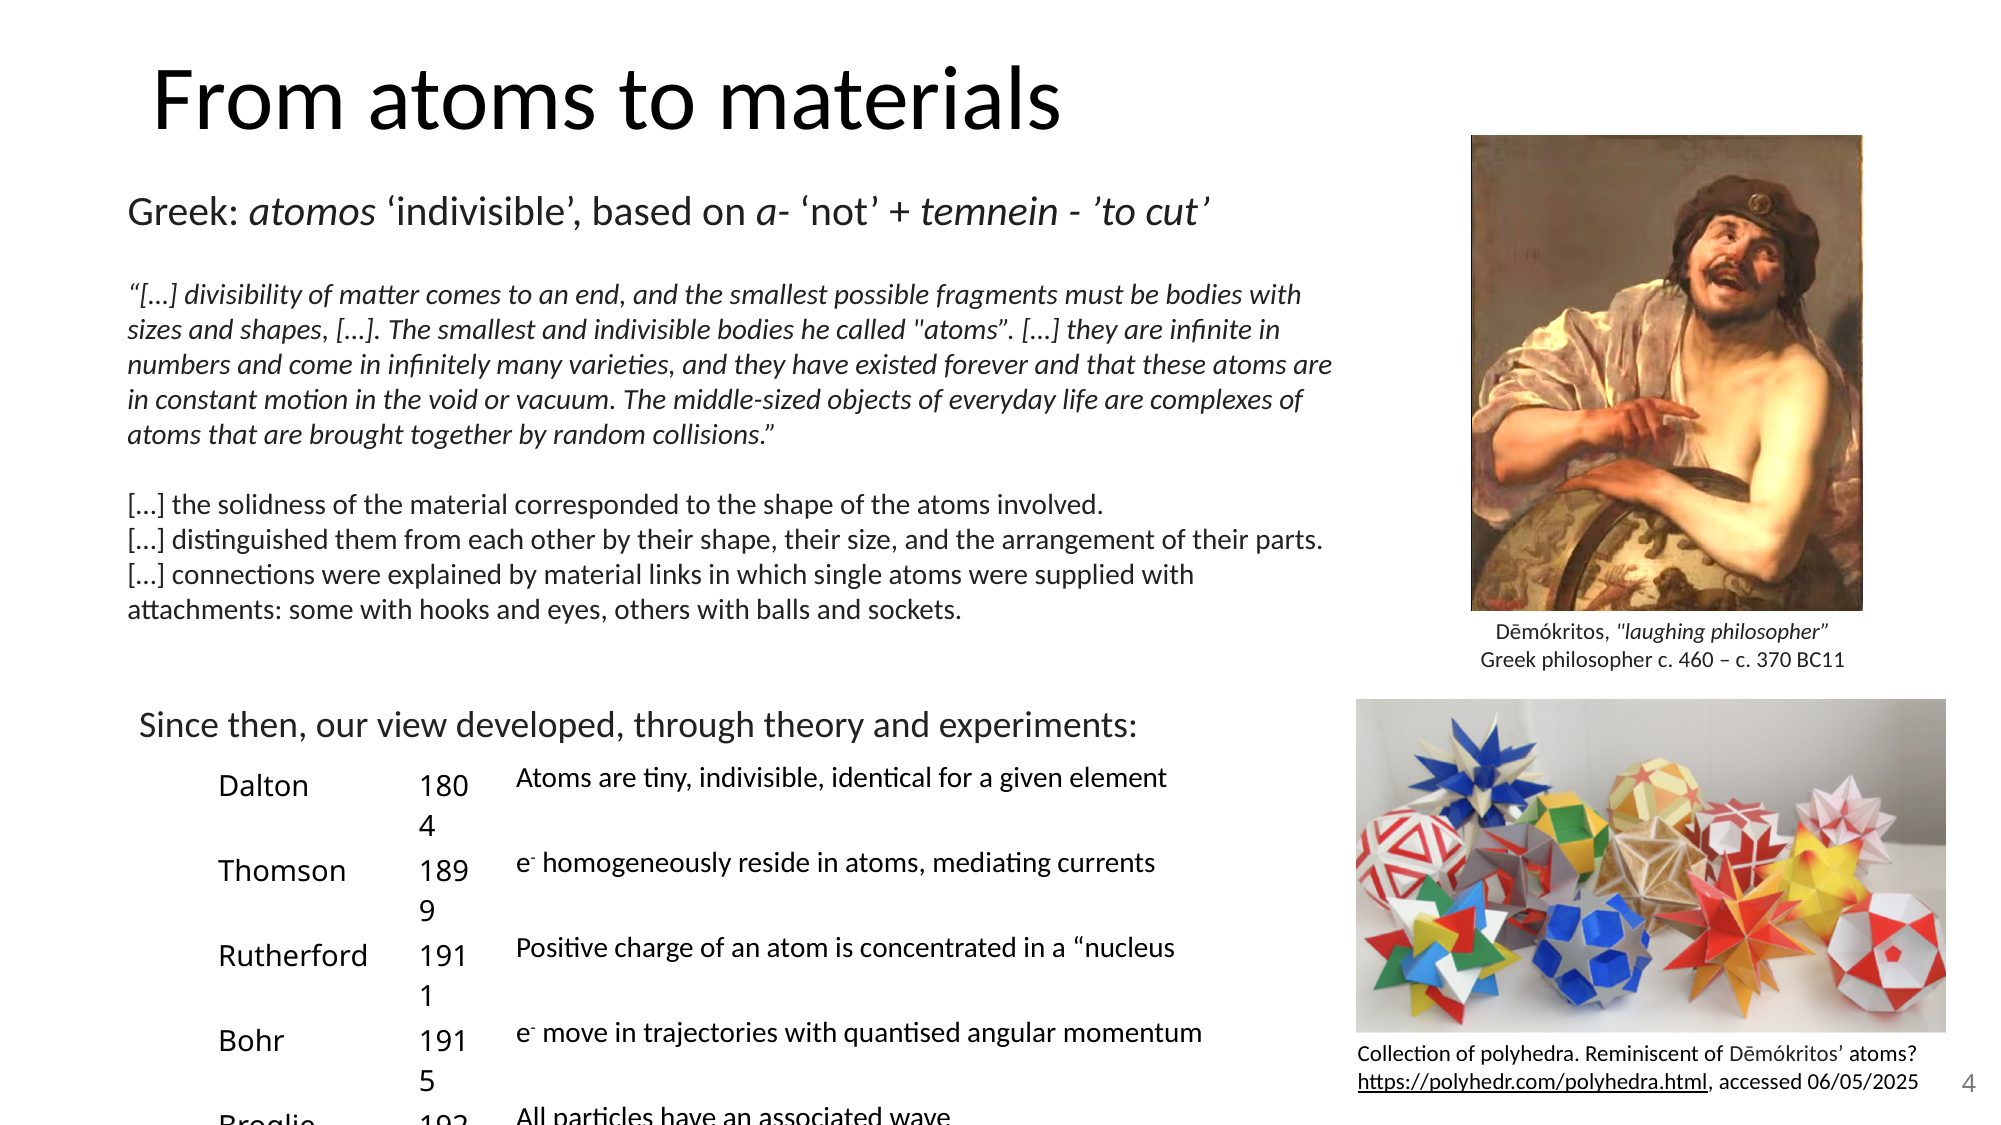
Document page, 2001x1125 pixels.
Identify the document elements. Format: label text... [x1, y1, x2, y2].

table_header Atoms are tiny, indivisible, identical for a given element [502, 759, 1298, 840]
table_header 1804 [405, 759, 500, 840]
picture [1355, 697, 1946, 1034]
table_cell Rutherford [204, 929, 403, 1012]
table_cell e- move in trajectories with quantised angular momentum [502, 1014, 1298, 1097]
slide_number 4 [1541, 1054, 1991, 1115]
table_cell 1924 [405, 1099, 500, 1125]
list Greek: atomos ‘indivisible’, based on a- ‘not’ + temnein - ’to cut’ [112, 181, 1392, 246]
text_box Dēmókritos, "laughing philosopher” Greek philosopher c. 460 – c. 370 BC11 [1465, 609, 1861, 680]
text_box “[…] divisibility of matter comes to an end, and the smallest possible fragments must be bodies with sizes and shapes, […]. The smallest and indivisible bodies he called "atoms”. […] they are infinite in numbers and come in infinitely many varieties, and they have existed forever and that these atoms are in constant motion in the void or vacuum. The middle-sized objects of everyday life are complexes of atoms that are brought together by random collisions.” […] the solidness of the material corresponded to the shape of the atoms involved. […] distinguished them from each other by their shape, their size, and the arrangement of their parts. […] connections were explained by material links in which single atoms were supplied with attachments: some with hooks and eyes, others with balls and sockets. [112, 268, 1366, 633]
table_cell 1915 [405, 1014, 500, 1097]
text_box Since then, our view developed, through theory and experiments: [124, 692, 1378, 753]
table_cell 1899 [405, 846, 500, 927]
picture [1470, 134, 1863, 611]
table_cell e- homogeneously reside in atoms, mediating currents [502, 846, 1298, 927]
table_cell Thomson [204, 846, 403, 927]
table_cell Bohr [204, 1014, 403, 1097]
table_header Dalton [204, 759, 403, 840]
text_box Collection of polyhedra. Reminiscent of Dēmókritos’ atoms? https://polyhedr.com/polyhedra.html, accessed 06/05/2025 [1342, 1031, 1984, 1102]
title From atoms to materials [137, 39, 1391, 162]
table_cell 1911 [405, 929, 500, 1012]
table_cell Positive charge of an atom is concentrated in a “nucleus [502, 929, 1298, 1012]
table_cell Broglie [204, 1099, 403, 1125]
table_cell All particles have an associated wave [502, 1099, 1298, 1125]
